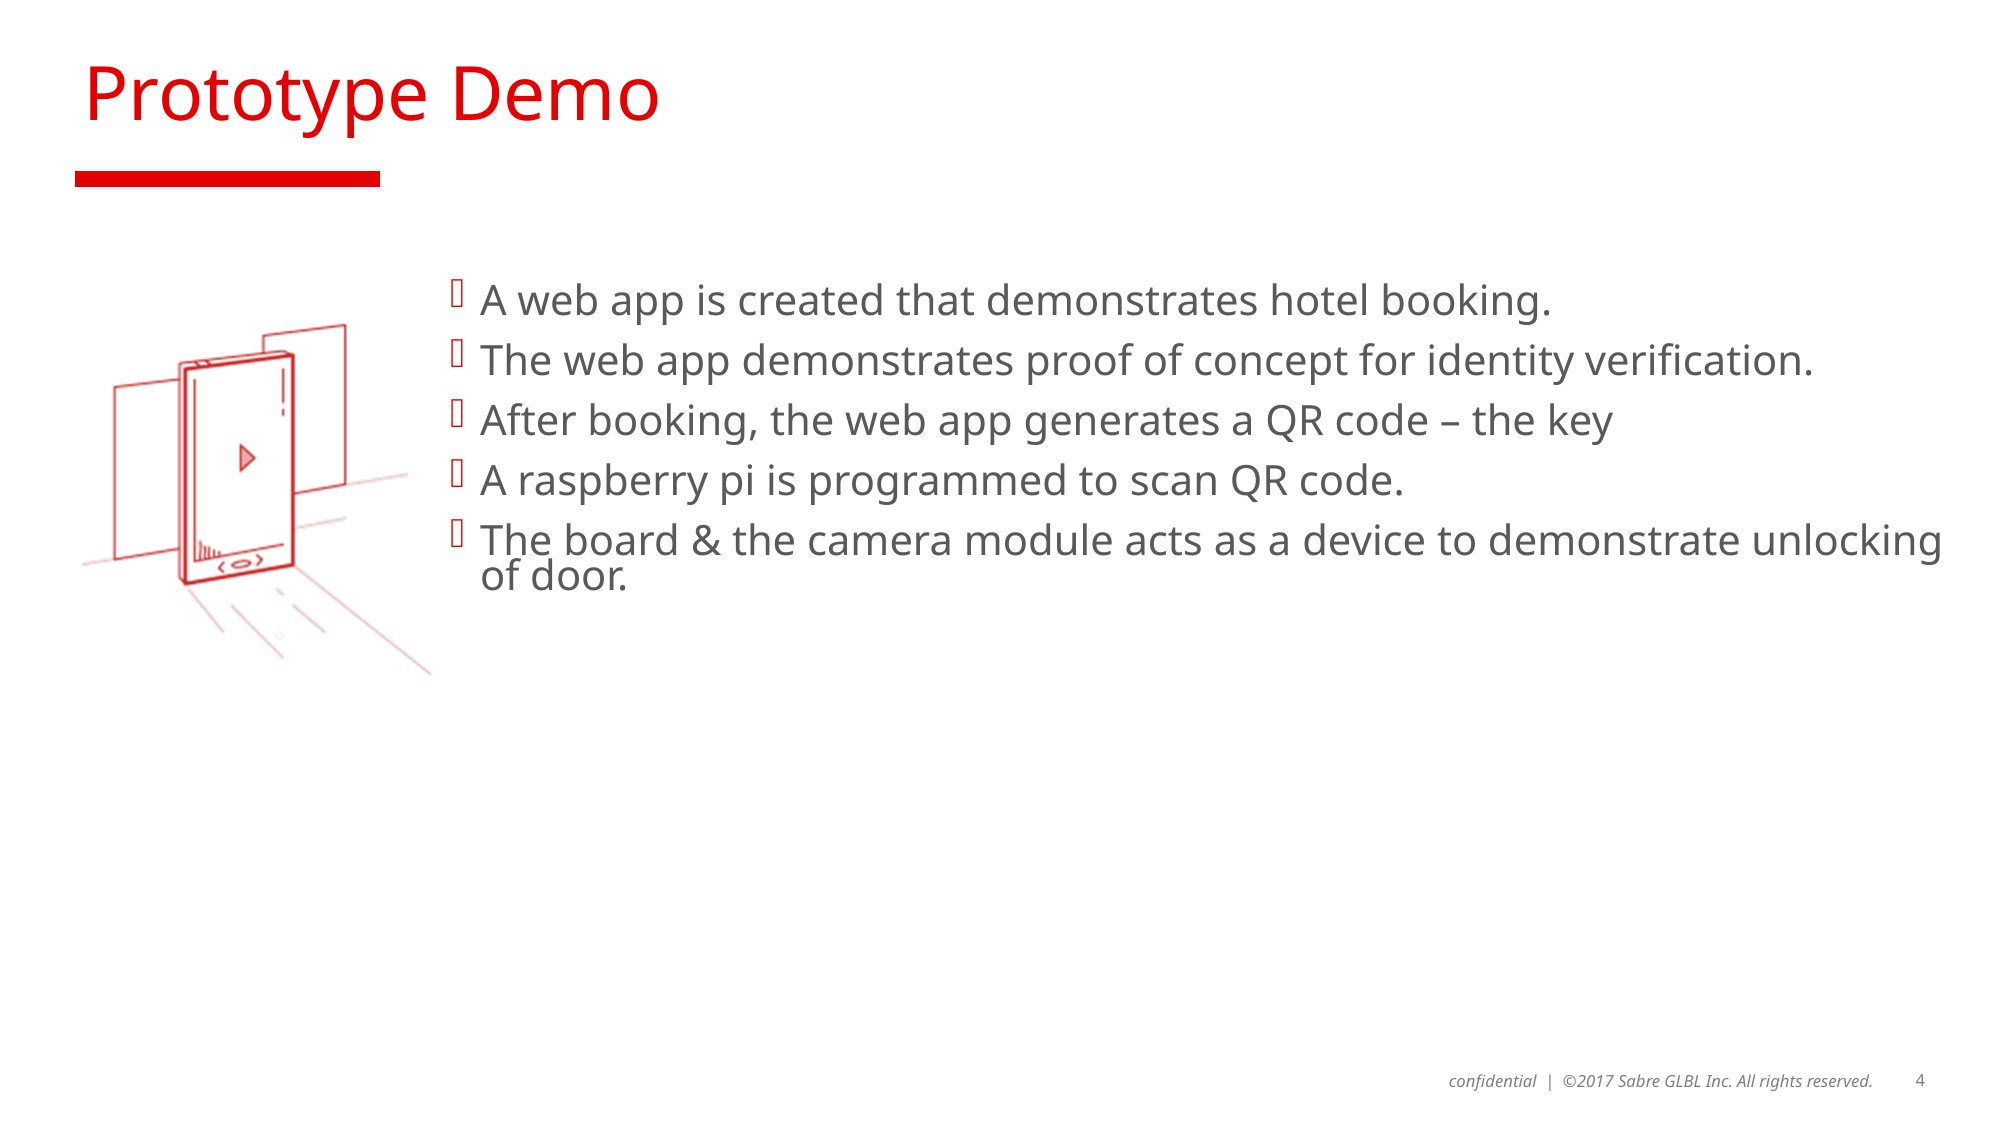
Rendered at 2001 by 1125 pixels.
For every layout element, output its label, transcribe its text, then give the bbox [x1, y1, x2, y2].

text_box A web app is created that demonstrates hotel booking. The web app demonstrates proof of concept for identity verification. After booking, the web app generates a QR code – the key A raspberry pi is programmed to scan QR code. The board & the camera module acts as a device to demonstrate unlocking of door. [470, 287, 1972, 656]
title Prototype Demo [83, 18, 672, 173]
picture [45, 287, 470, 712]
